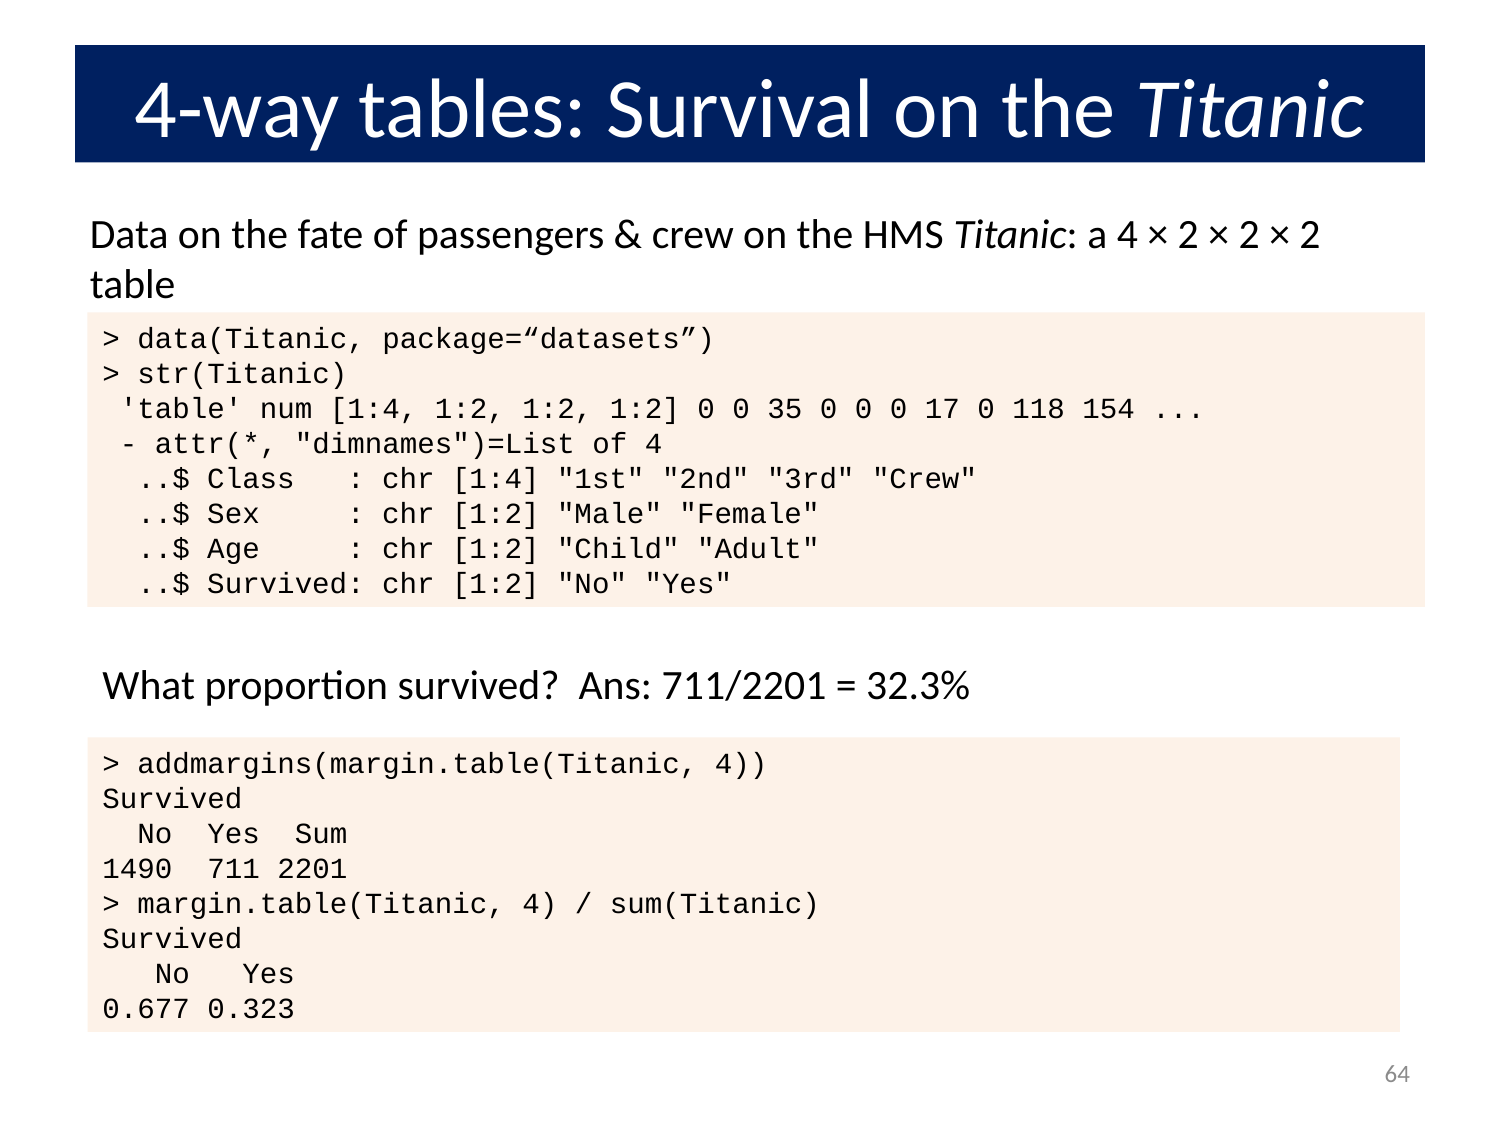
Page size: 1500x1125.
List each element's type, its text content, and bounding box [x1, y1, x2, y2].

text_box > data(Titanic, package=“datasets”) > str(Titanic) 'table' num [1:4, 1:2, 1:2, 1:2] 0 0 35 0 0 0 17 0 118 154 ... - attr(*, "dimnames")=List of 4 ..$ Class : chr [1:4] "1st" "2nd" "3rd" "Crew" ..$ Sex : chr [1:2] "Male" "Female" ..$ Age : chr [1:2] "Child" "Adult" ..$ Survived: chr [1:2] "No" "Yes" [87, 312, 1425, 607]
text_box > addmargins(margin.table(Titanic, 4)) Survived No Yes Sum 1490 711 2201 > margin.table(Titanic, 4) / sum(Titanic) Survived No Yes 0.677 0.323 [87, 737, 1400, 1032]
text_box Data on the fate of passengers & crew on the HMS Titanic: a 4 × 2 × 2 × 2 table [74, 199, 1425, 315]
slide_number 64 [1074, 1042, 1425, 1103]
title 4-way tables: Survival on the Titanic [75, 45, 1425, 163]
text_box What proportion survived? Ans: 711/2201 = 32.3% [87, 650, 1350, 715]
